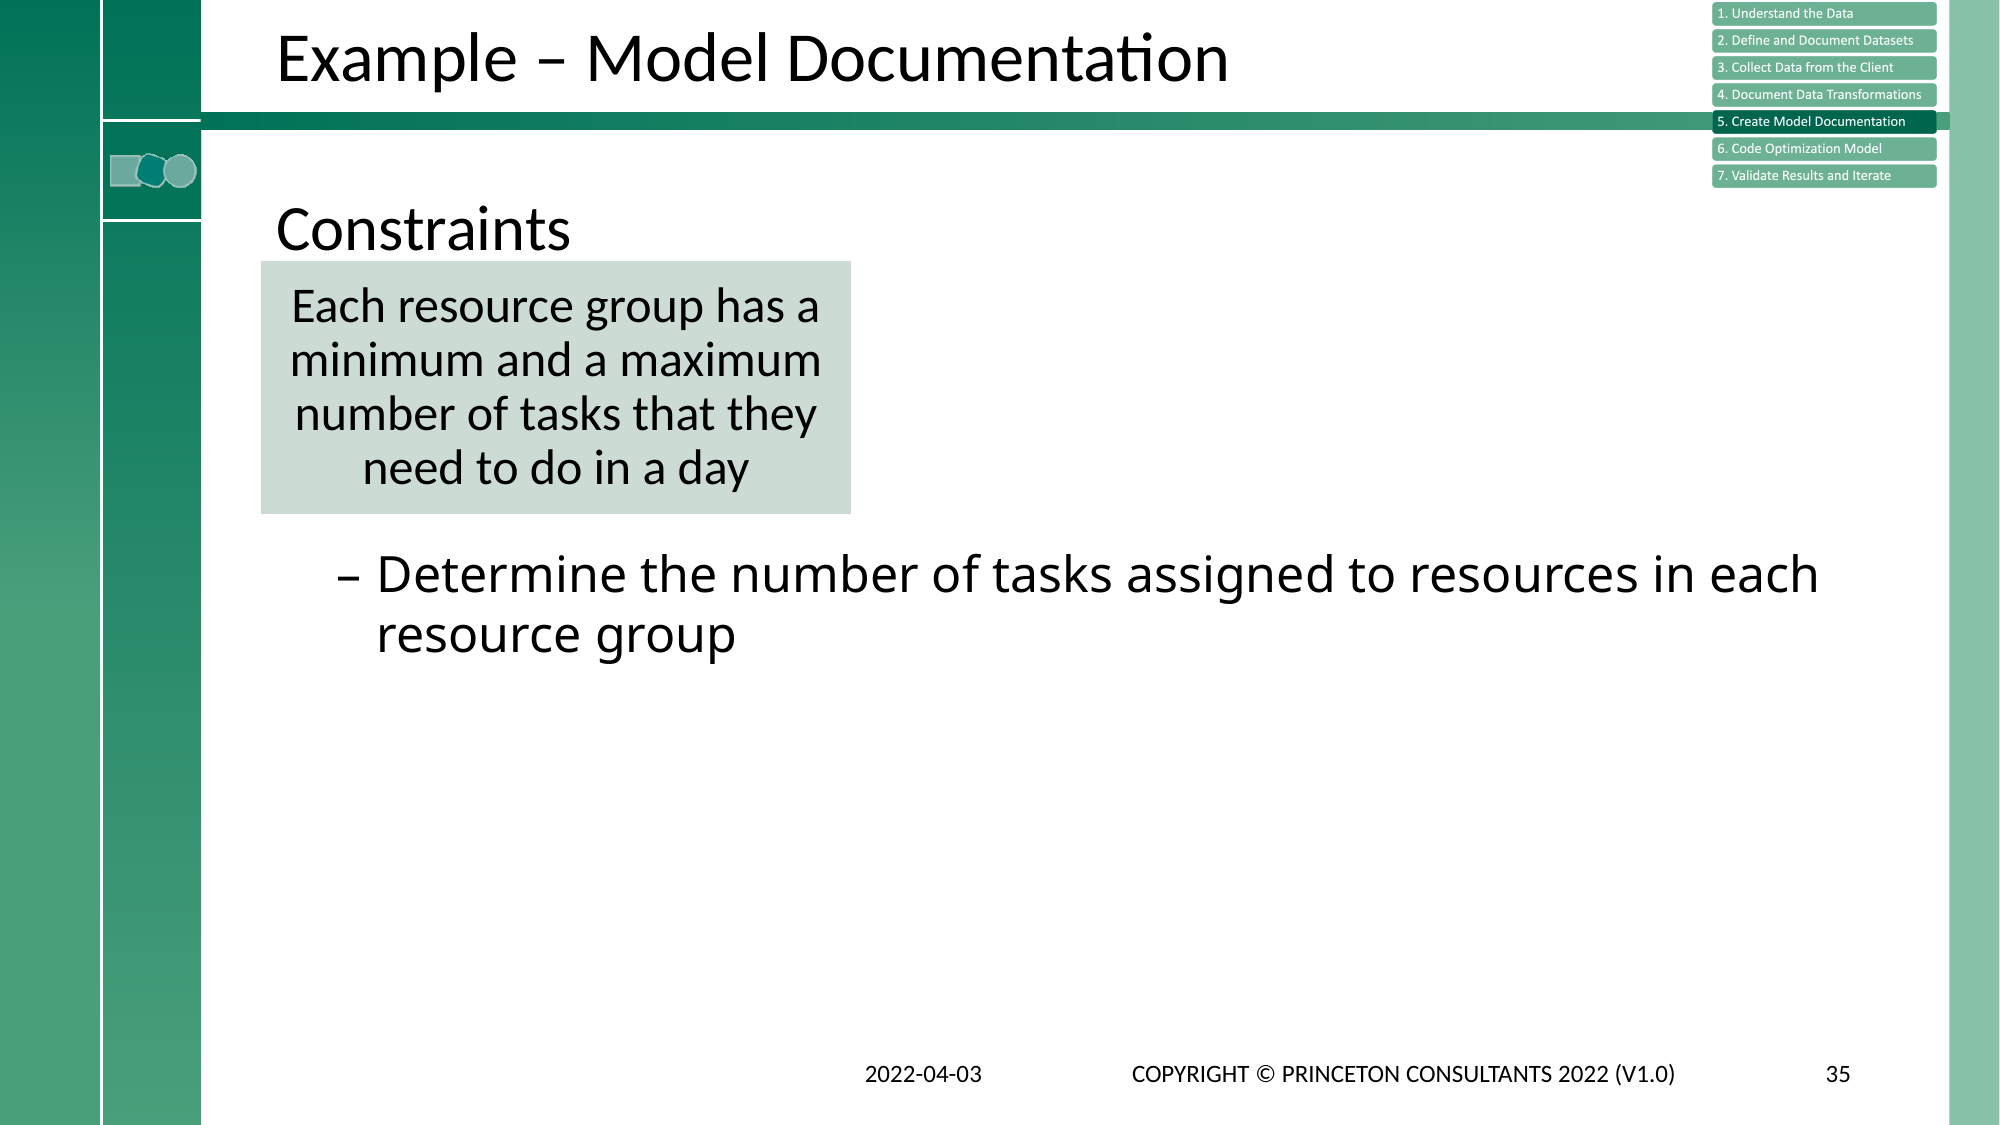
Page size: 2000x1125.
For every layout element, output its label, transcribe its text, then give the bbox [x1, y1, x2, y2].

text_box Each resource group has a minimum and a maximum number of tasks that they need to do in a day [261, 261, 851, 514]
picture [1712, 1, 1937, 188]
slide_number 35 [1766, 1042, 1867, 1103]
title Example – Model Documentation [261, 12, 1712, 105]
footer Copyright © Princeton Consultants 2022 (V1.0) [1074, 1042, 1734, 1103]
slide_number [849, 1042, 1050, 1103]
picture [105, 149, 201, 192]
